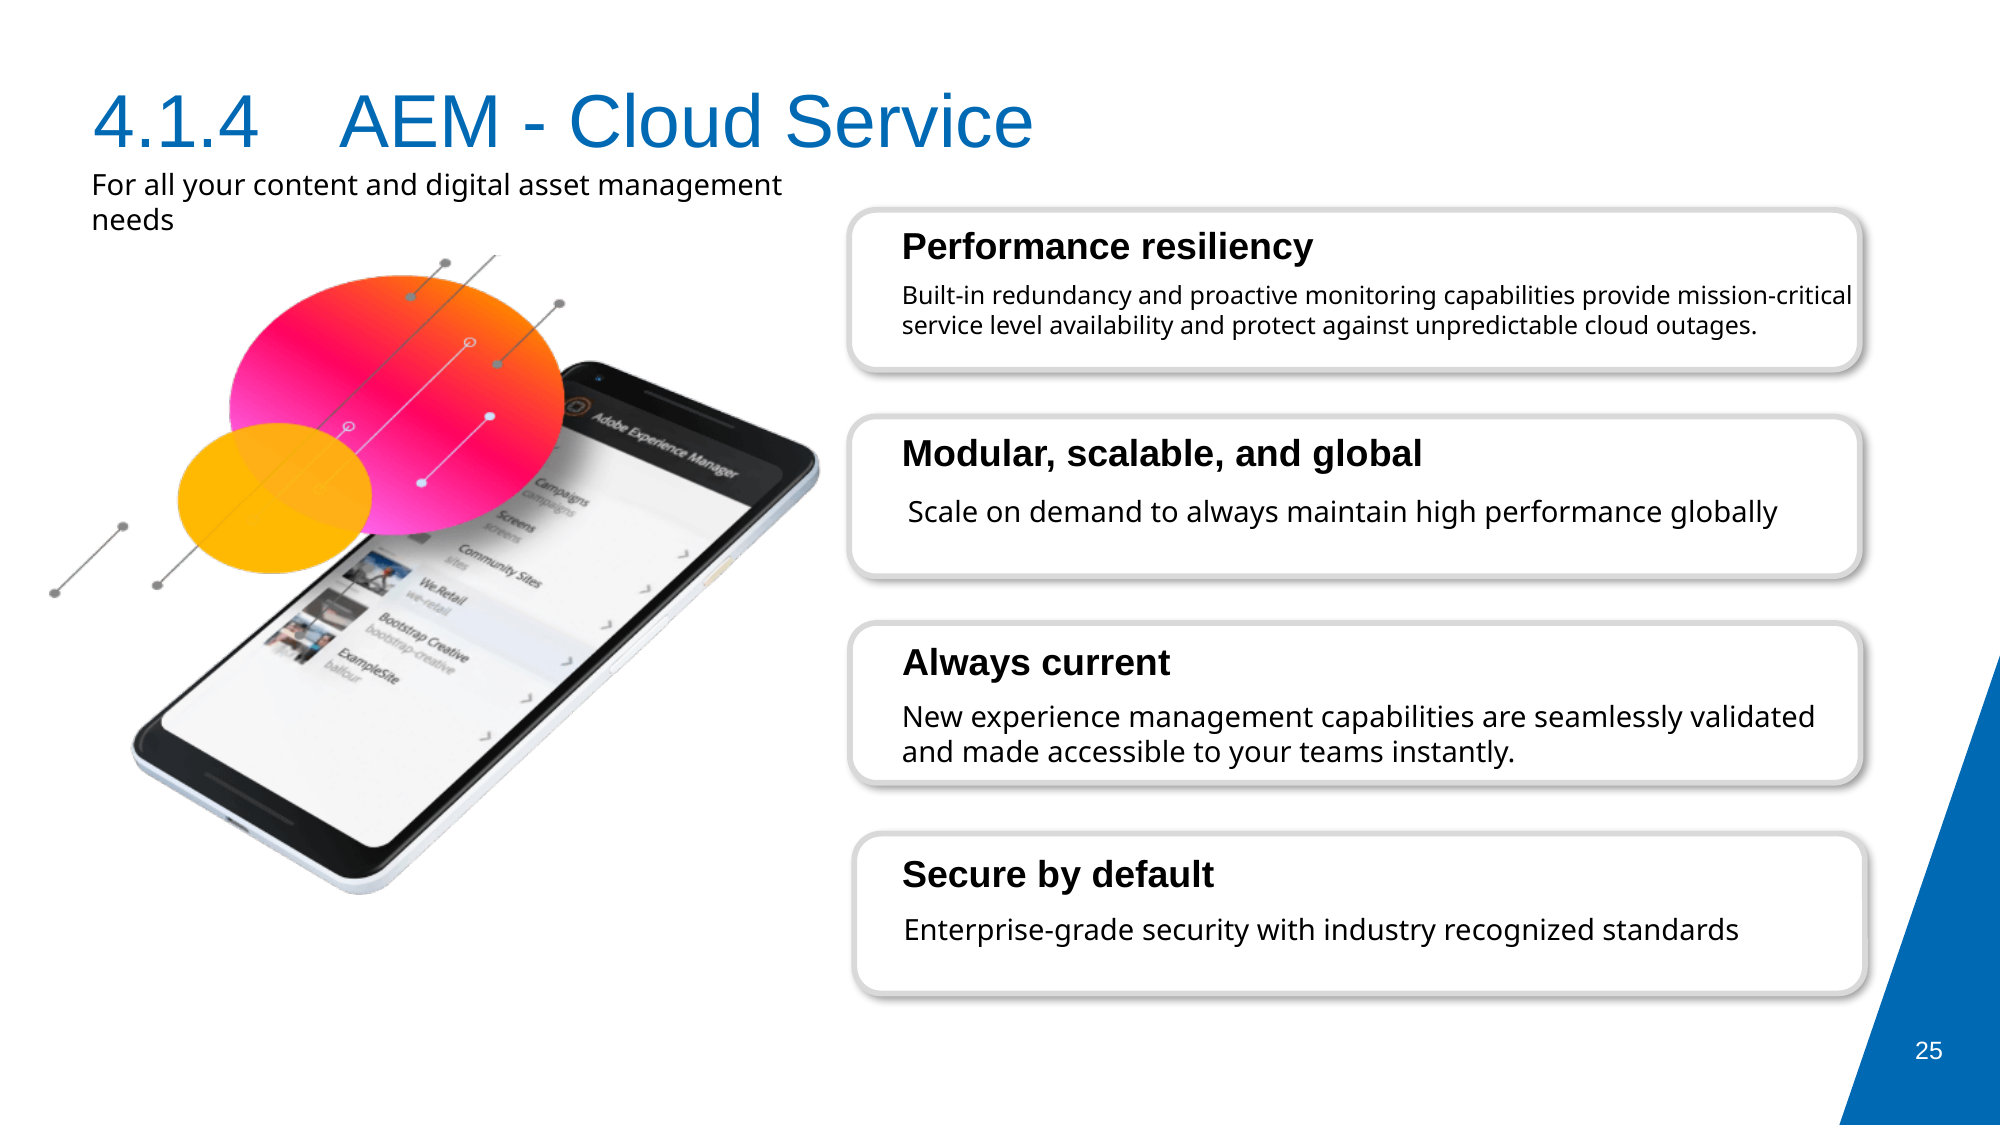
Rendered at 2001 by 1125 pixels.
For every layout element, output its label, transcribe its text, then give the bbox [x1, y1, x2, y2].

text_box New experience management capabilities are seamlessly validated and made accessible to your teams instantly. [887, 691, 1870, 776]
text_box [848, 208, 1861, 371]
picture [35, 255, 849, 914]
text_box Scale on demand to always maintain high performance globally [893, 485, 1844, 536]
text_box Modular, scalable, and global [887, 421, 1865, 482]
text_box For all your content and digital asset management needs [76, 159, 824, 244]
text_box [849, 415, 1861, 578]
text_box Performance resiliency [887, 214, 1828, 275]
text_box Enterprise-grade security with industry recognized standards [888, 903, 1831, 954]
text_box Secure by default [887, 842, 1234, 903]
text_box [849, 621, 1862, 784]
text_box Built-in redundancy and proactive monitoring capabilities provide mission-critical service level availability and protect against unpredictable cloud outages. [887, 271, 1873, 347]
text_box 4.1.4 AEM - Cloud Service [78, 38, 1909, 170]
text_box Always current [887, 630, 1234, 691]
text_box [853, 832, 1866, 995]
